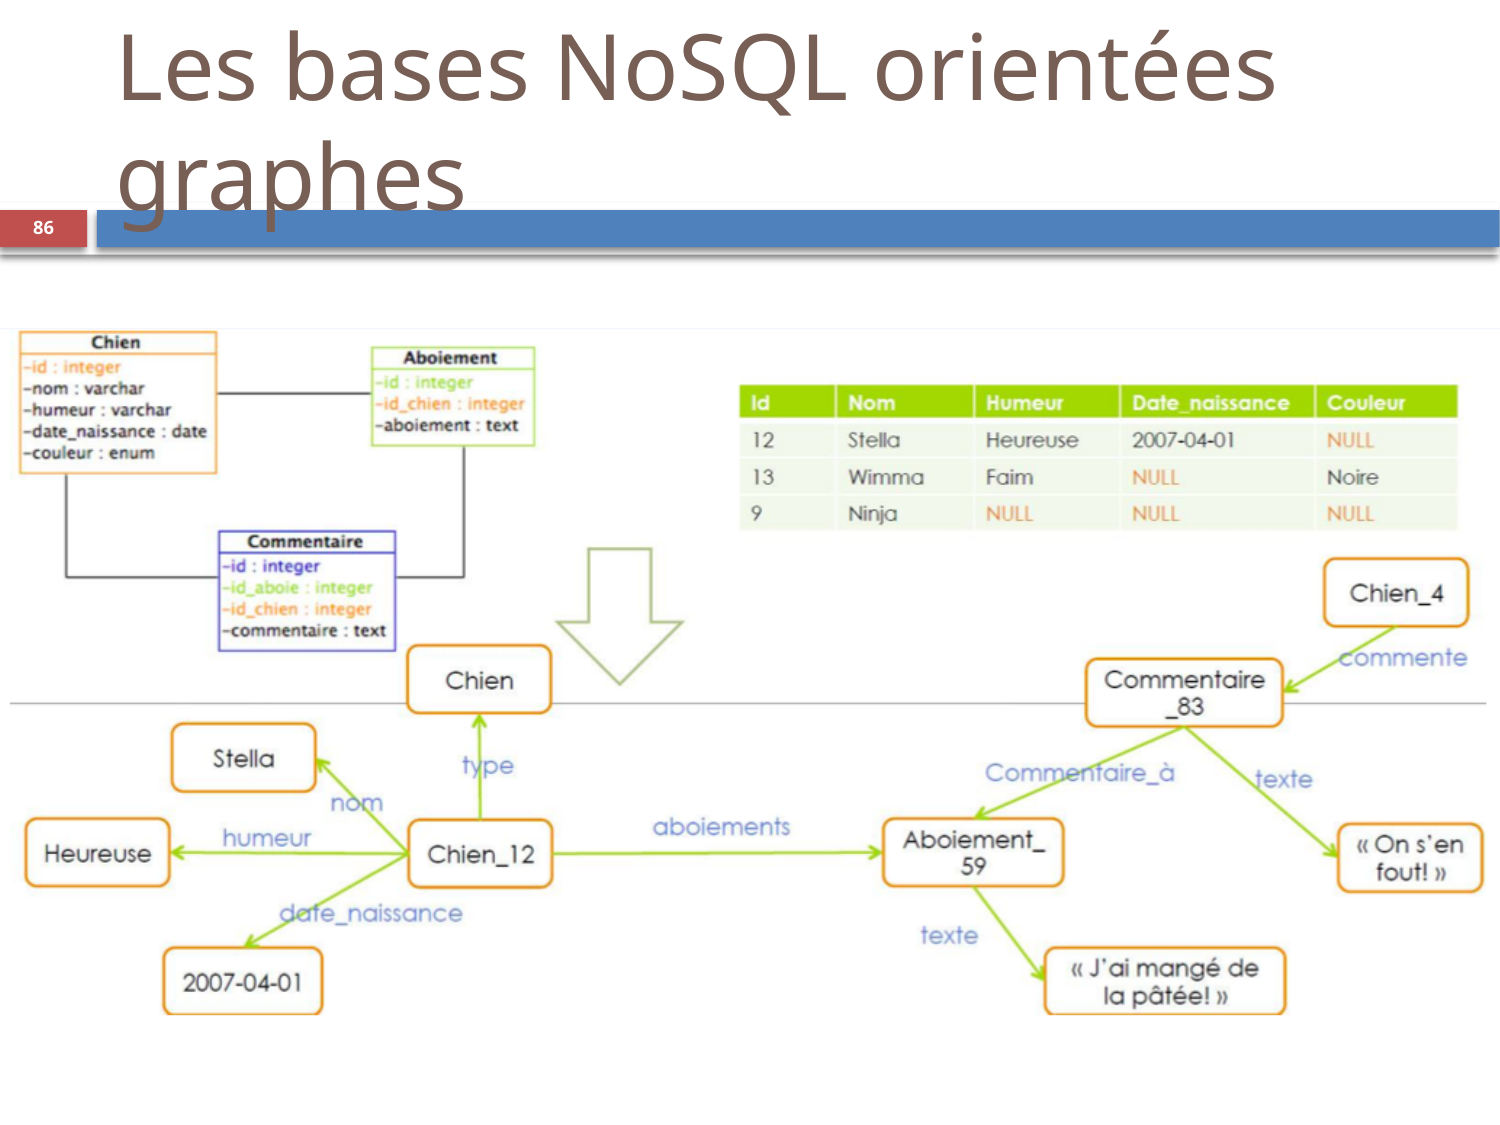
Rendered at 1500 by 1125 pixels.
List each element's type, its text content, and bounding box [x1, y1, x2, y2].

text_box ‹#› [0, 208, 88, 249]
text_box Les bases NoSQL orientées graphes [100, 37, 1438, 200]
picture [0, 262, 1500, 1090]
